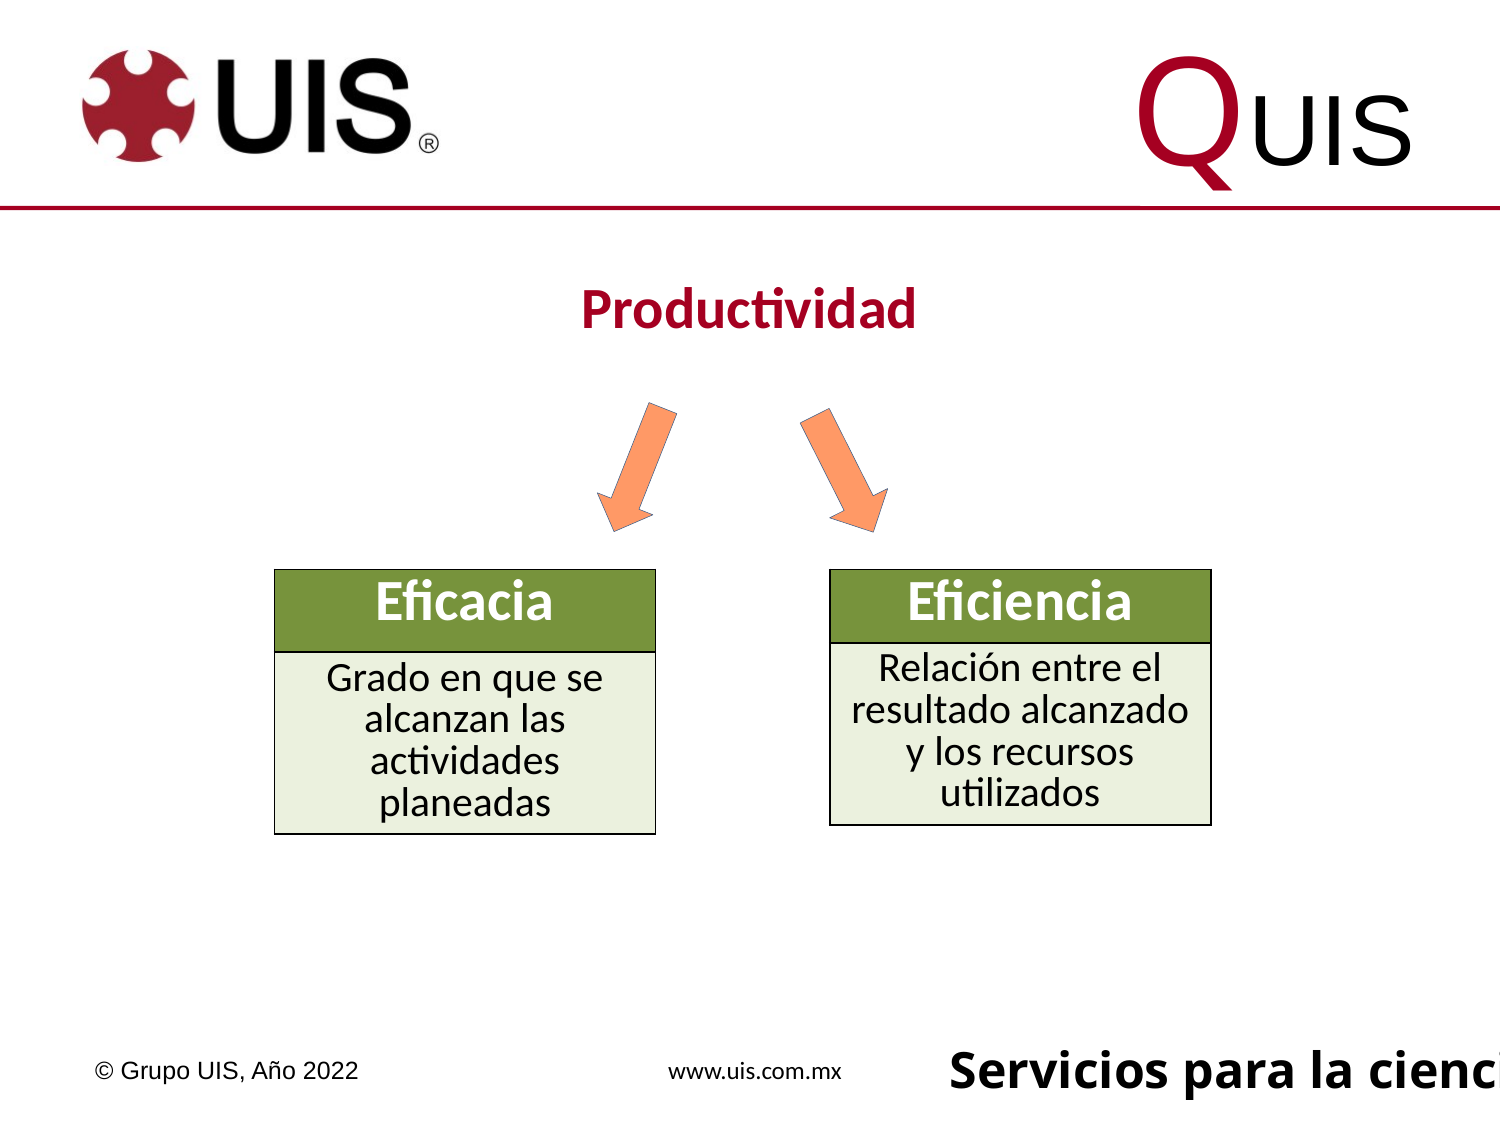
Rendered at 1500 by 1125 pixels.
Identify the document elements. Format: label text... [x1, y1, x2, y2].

picture [79, 46, 443, 166]
list Productividad [75, 262, 1425, 1005]
